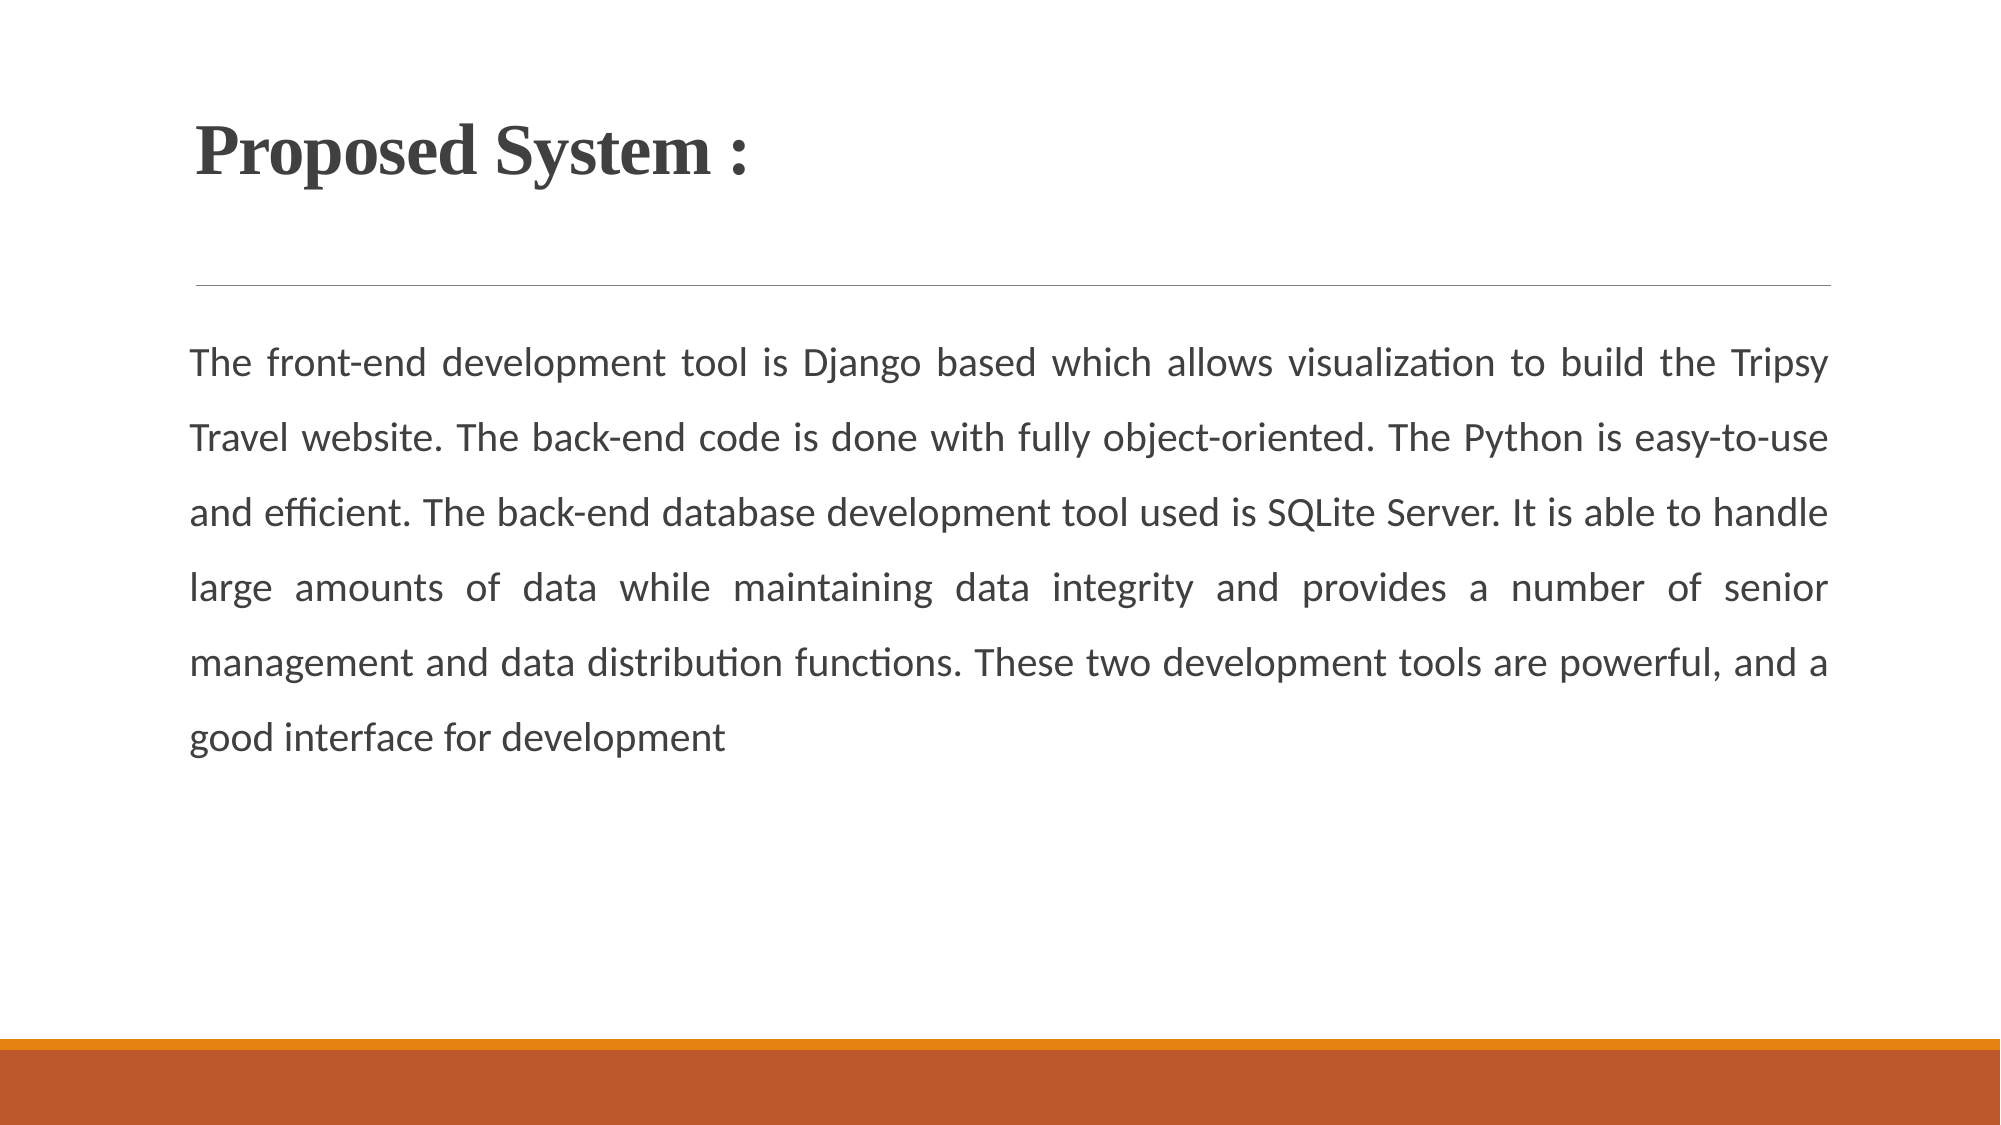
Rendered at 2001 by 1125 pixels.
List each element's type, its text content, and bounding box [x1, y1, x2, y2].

title Proposed System : [180, 47, 1830, 285]
list The front-end development tool is Django based which allows visualization to build the Tripsy Travel website. The back-end code is done with fully object-oriented. The Python is easy-to-use and efficient. The back-end database development tool used is SQLite Server. It is able to handle large amounts of data while maintaining data integrity and provides a number of senior management and data distribution functions. These two development tools are powerful, and a good interface for development [180, 302, 1830, 963]
